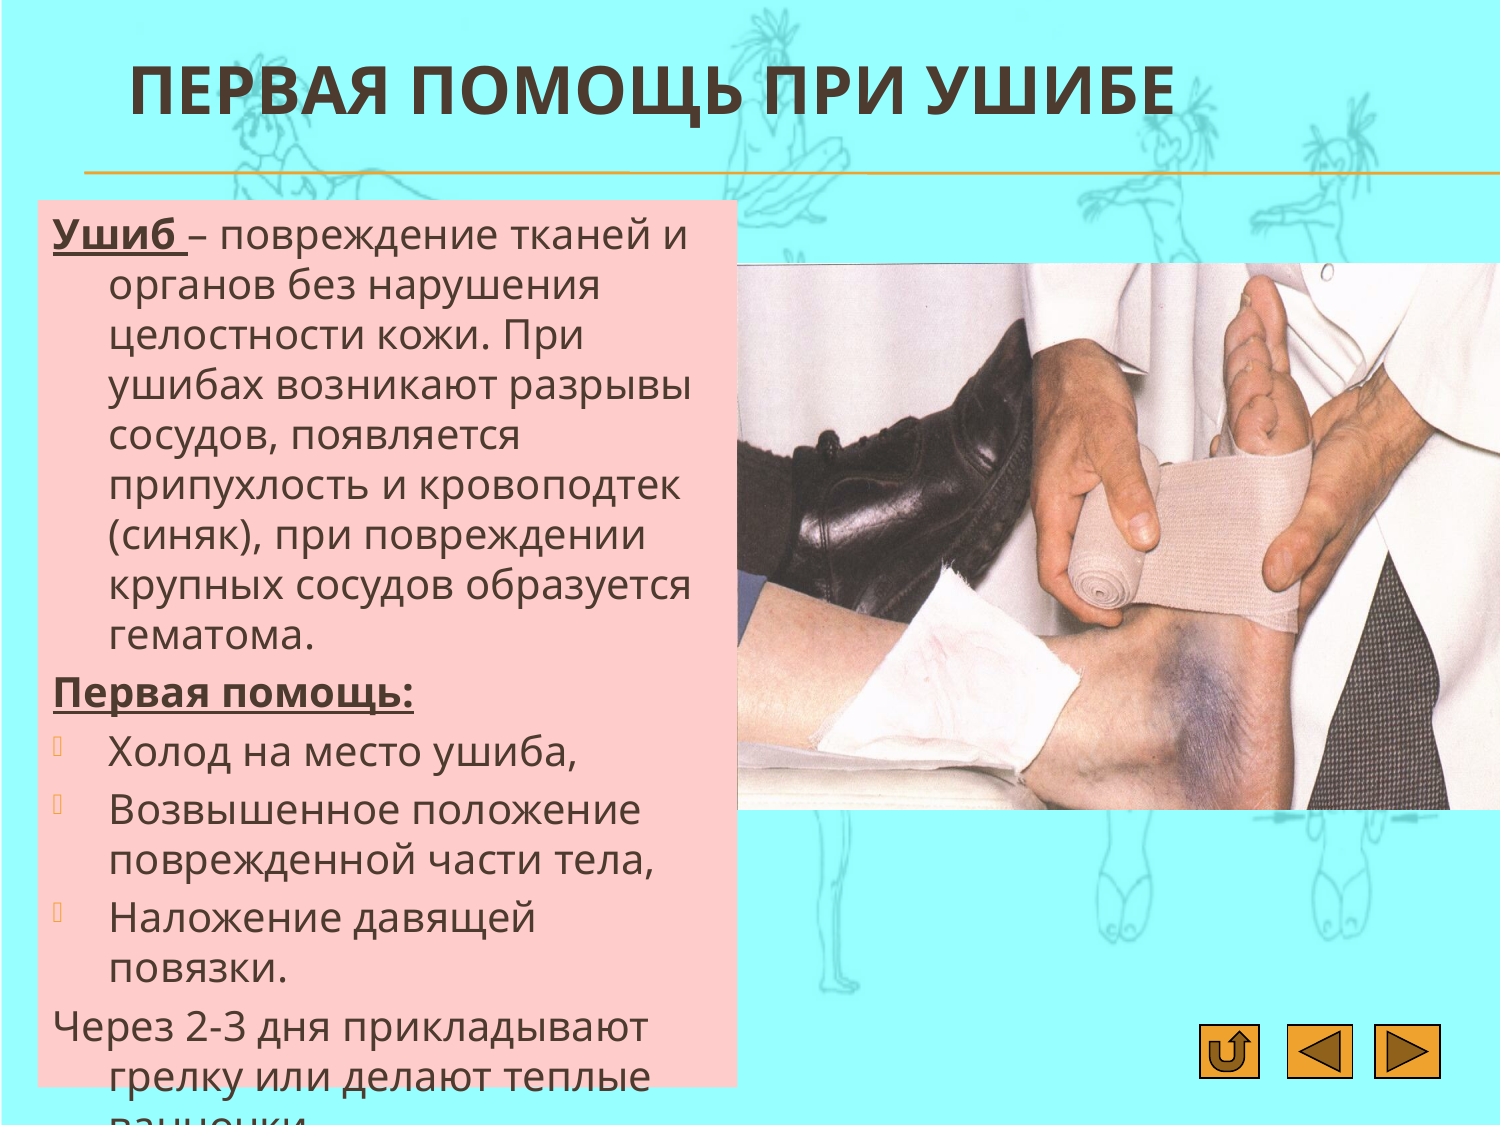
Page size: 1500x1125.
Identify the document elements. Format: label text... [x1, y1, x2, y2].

list Ушиб – повреждение тканей и органов без нарушения целостности кожи. При ушибах возникают разрывы сосудов, появляется припухлость и кровоподтек (синяк), при повреждении крупных сосудов образуется гематома. Первая помощь: Холод на место ушиба, Возвышенное положение поврежденной части тела, Наложение давящей повязки. Через 2-3 дня прикладывают грелку или делают теплые ванночки. [37, 199, 738, 1088]
picture [0, 0, 1500, 1125]
text_box [1200, 1024, 1260, 1079]
text_box [1374, 1024, 1440, 1079]
title Первая помощь при ушибе [112, 37, 1388, 138]
text_box [1287, 1024, 1353, 1079]
